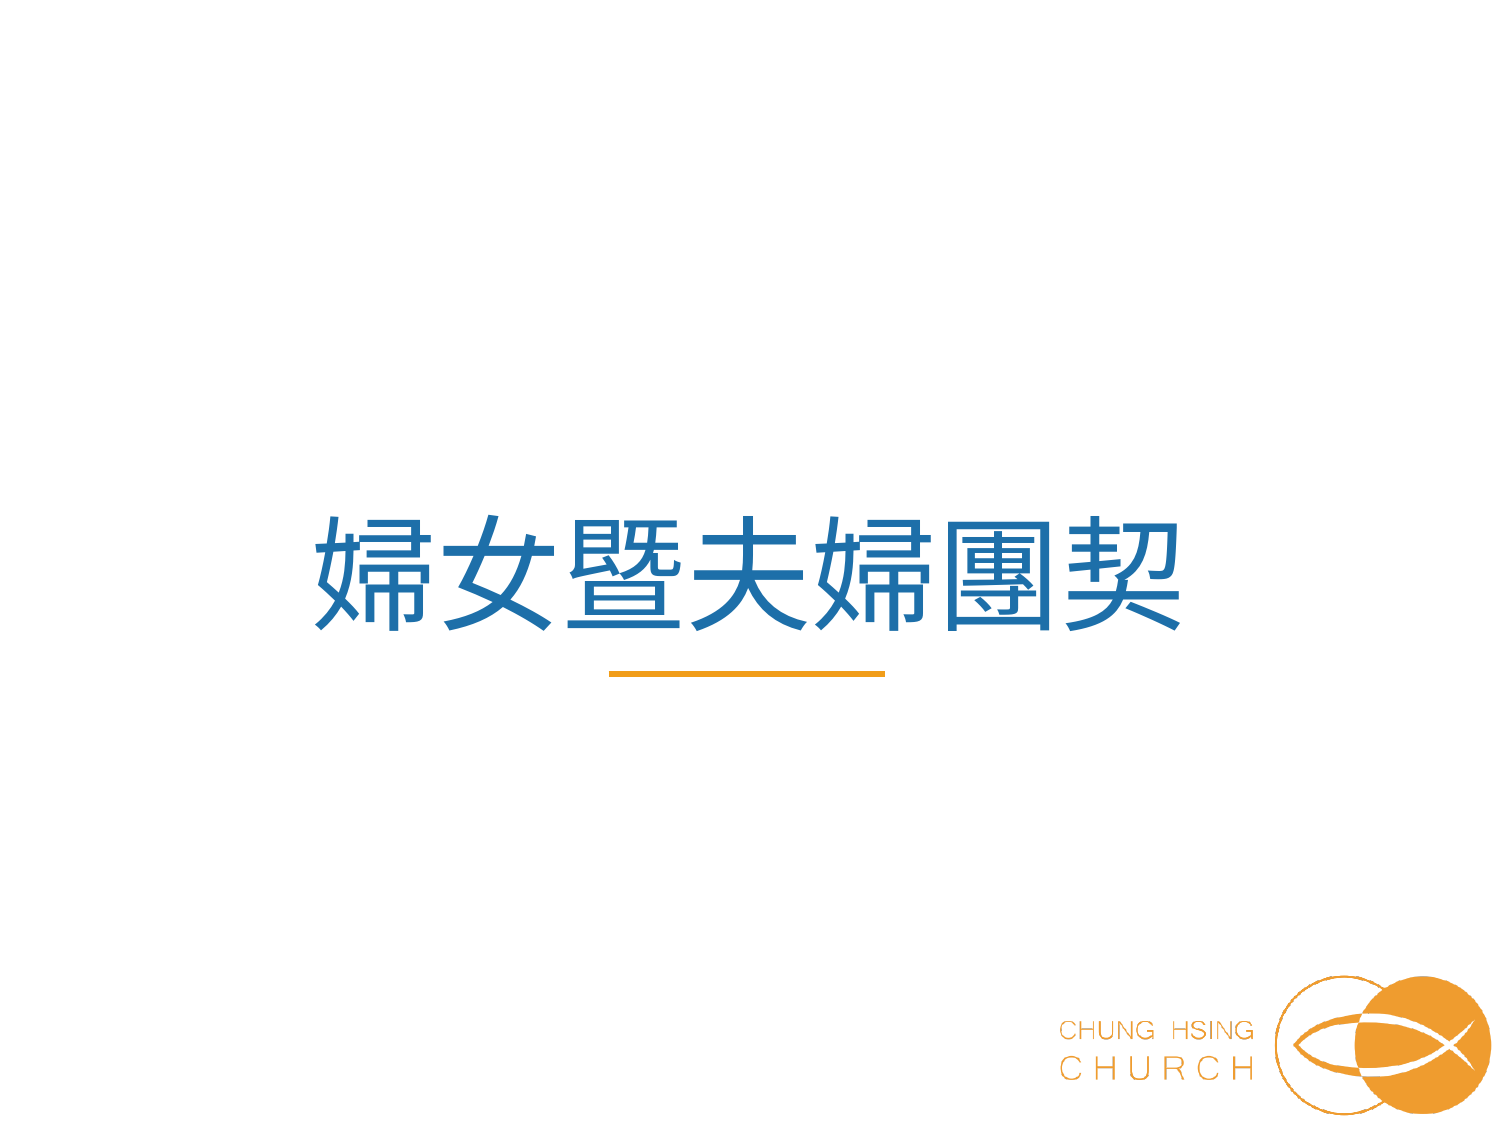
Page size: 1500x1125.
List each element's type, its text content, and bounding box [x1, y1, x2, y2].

picture [1014, 940, 1500, 1125]
title 婦女暨夫婦團契 [102, 239, 1397, 657]
